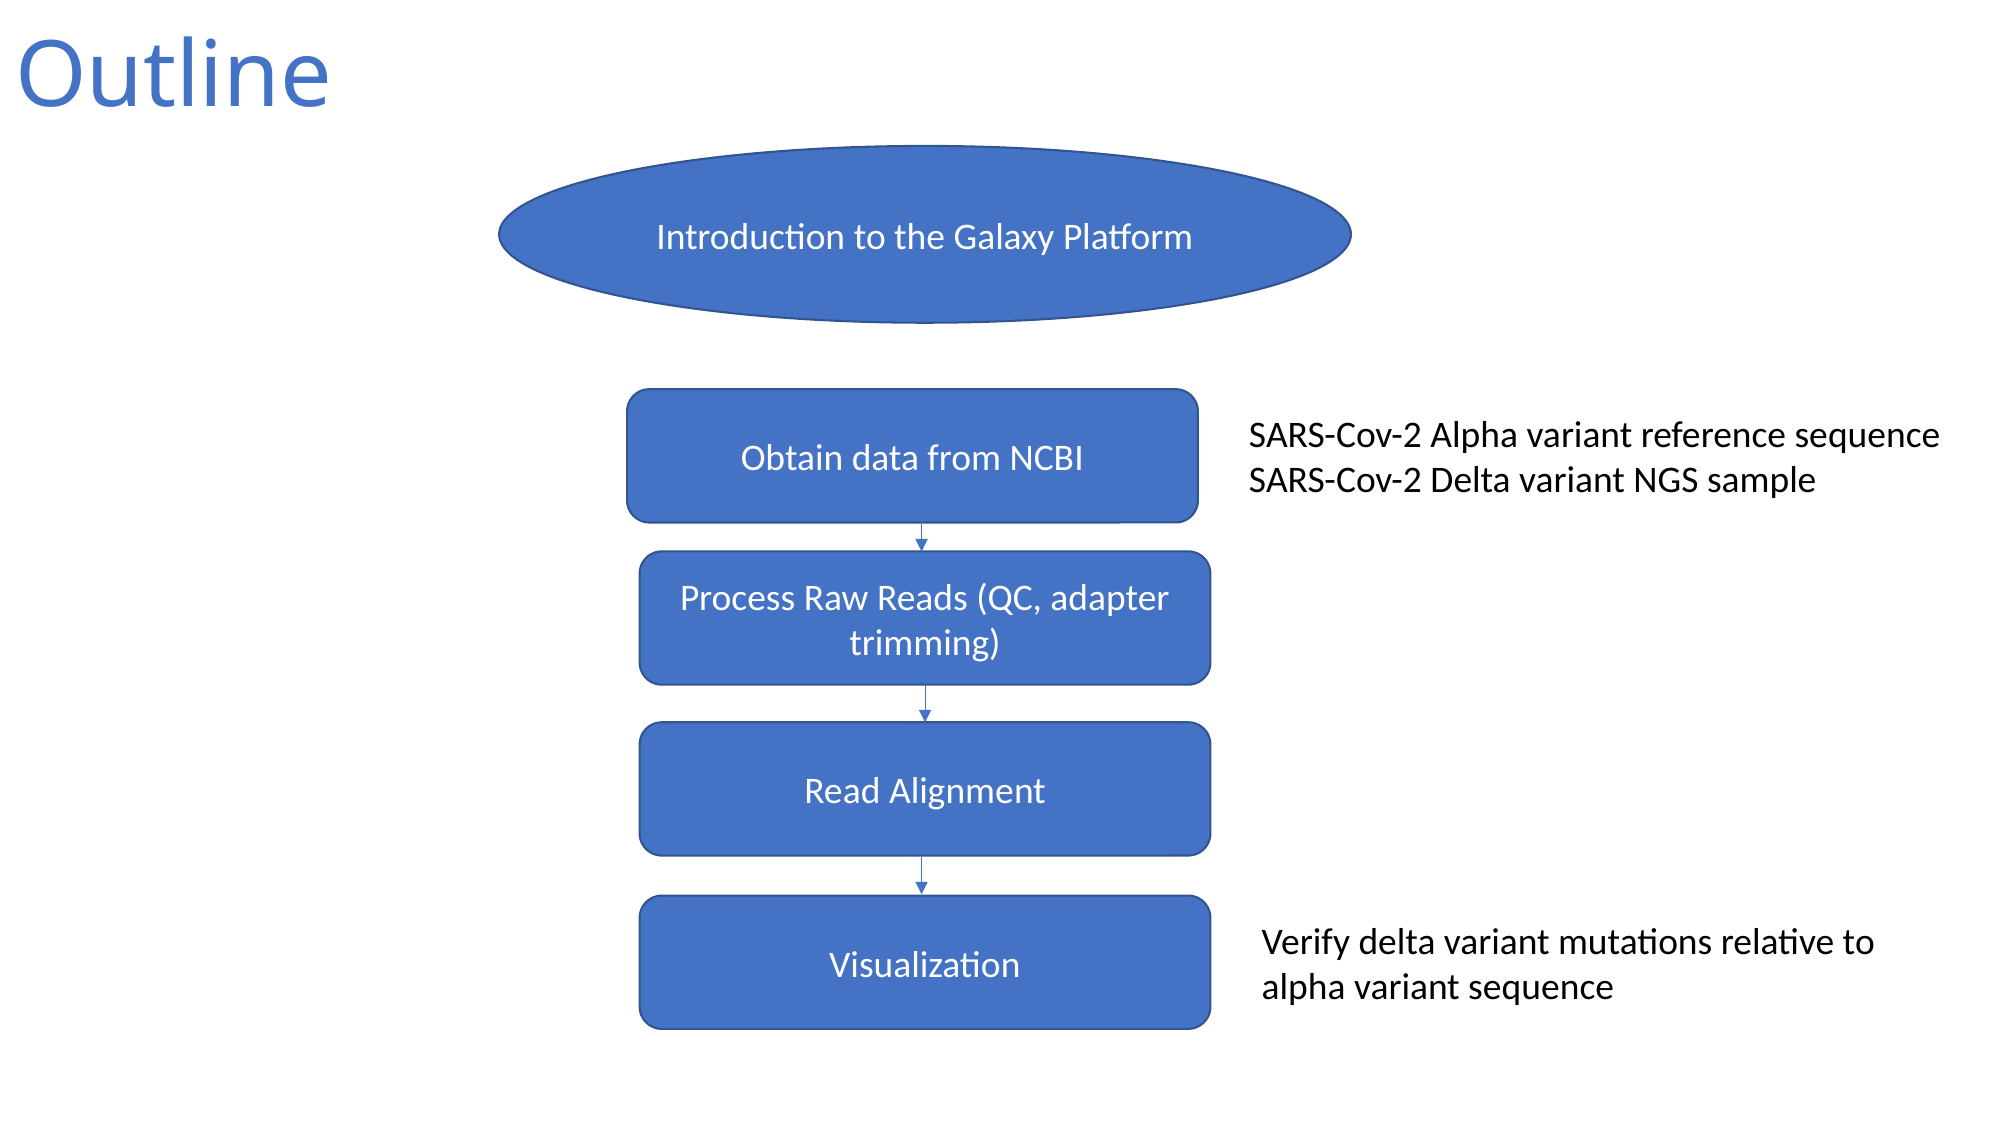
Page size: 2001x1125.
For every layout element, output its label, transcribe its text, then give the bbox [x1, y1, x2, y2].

text_box Visualization [638, 894, 1212, 1030]
text_box SARS-Cov-2 Alpha variant reference sequence SARS-Cov-2 Delta variant NGS sample [1234, 402, 1956, 508]
text_box Verify delta variant mutations relative to alpha variant sequence [1246, 909, 1961, 1014]
title Outline [0, 7, 1725, 146]
text_box Process Raw Reads (QC, adapter trimming) [638, 550, 1212, 686]
text_box Introduction to the Galaxy Platform [498, 144, 1352, 324]
text_box Read Alignment [638, 721, 1212, 857]
text_box Obtain data from NCBI [626, 388, 1199, 524]
